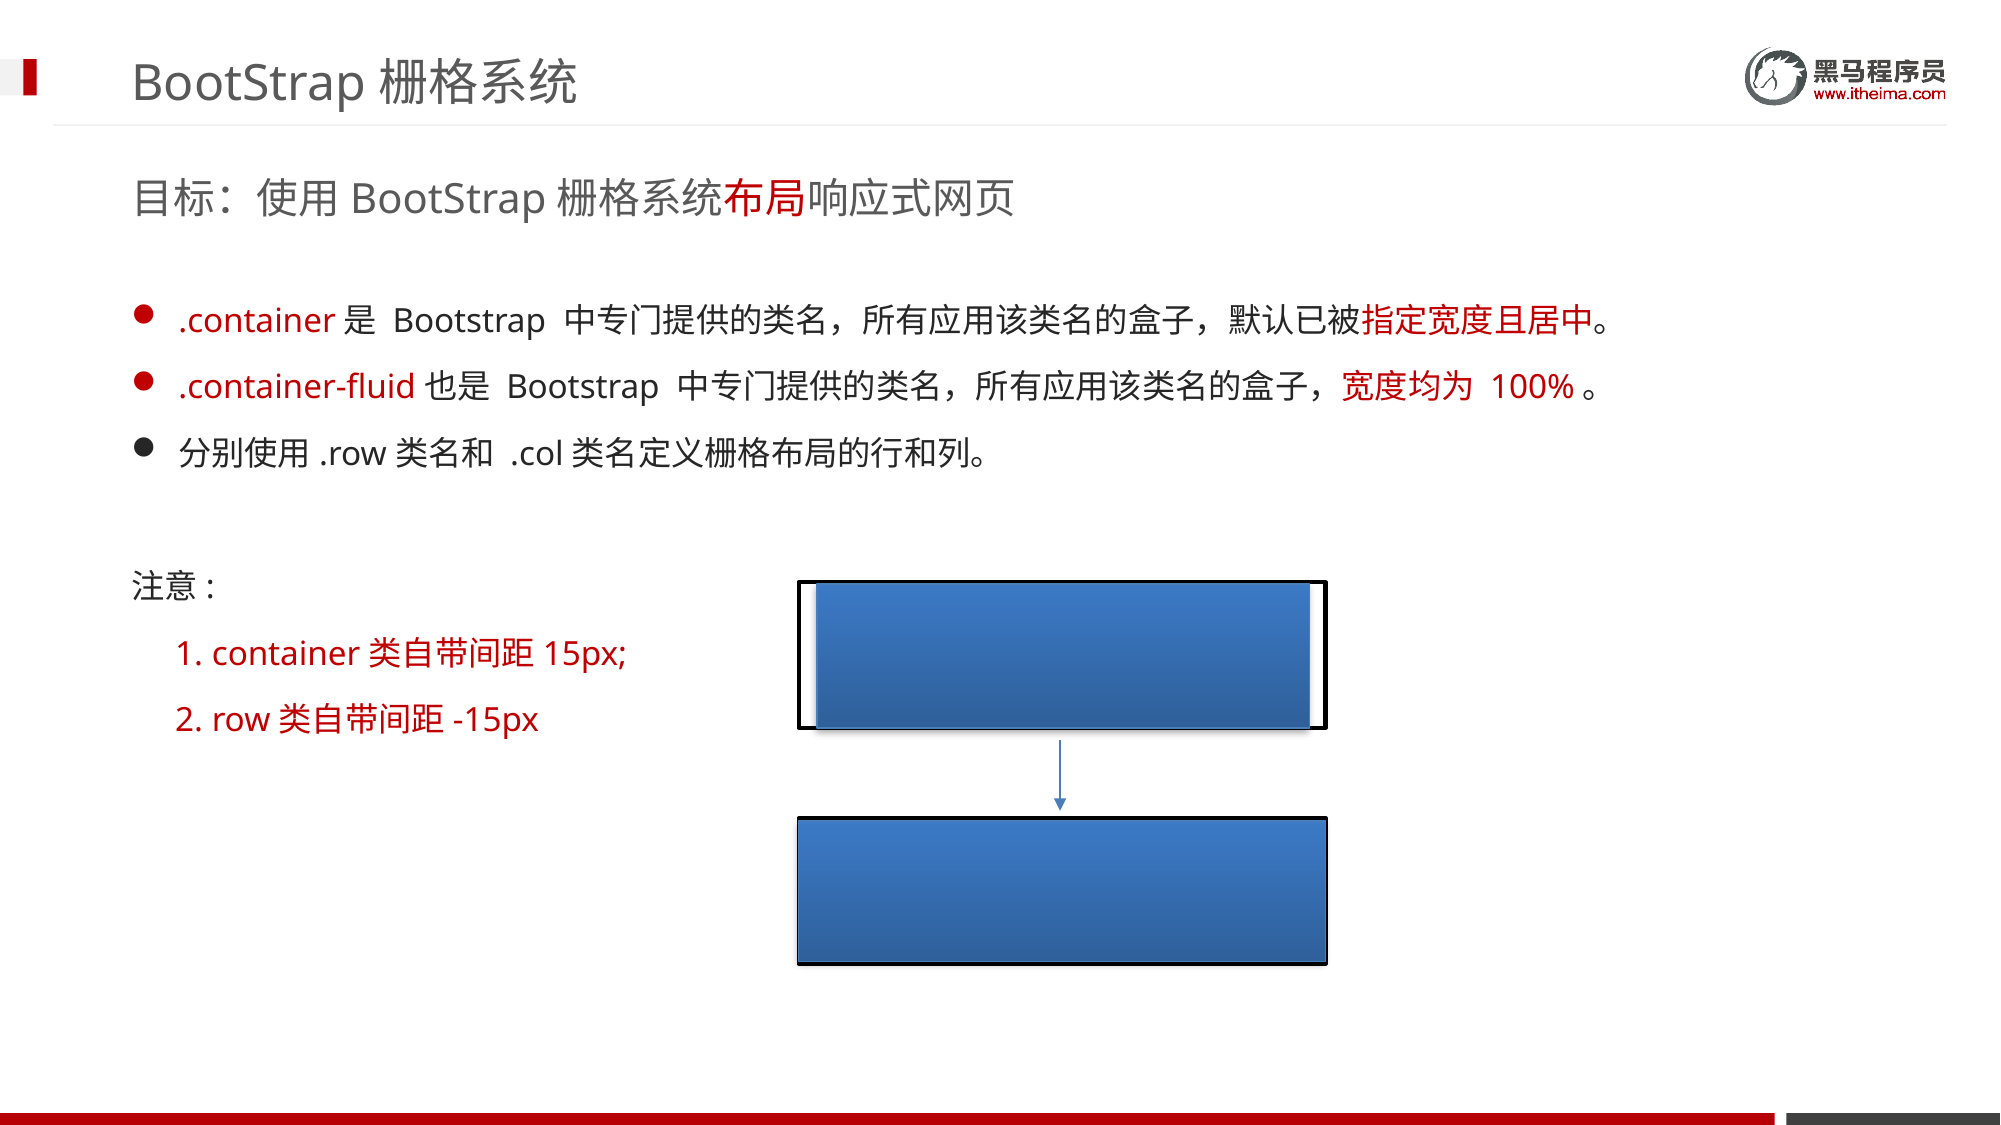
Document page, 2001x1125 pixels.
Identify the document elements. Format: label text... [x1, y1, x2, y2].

text_box [816, 583, 1310, 729]
title BootStrap栅格系统 [116, 38, 1556, 124]
text_box [797, 580, 1328, 730]
text_box [797, 816, 1328, 823]
picture [1744, 46, 1946, 106]
list .container是 Bootstrap 中专门提供的类名，所有应用该类名的盒子，默认已被指定宽度且居中。 .container-fluid也是 Bootstrap 中专门提供的类名，所有应用该类名的盒子，宽度均为 100%。 分别使用.row类名和 .col类名定义栅格布局的行和列。 注意: 1. container类自带间距15px; 2. row类自带间距-15px [116, 271, 1872, 964]
list 目标：使用BootStrap栅格系统布局响应式网页 [116, 154, 1872, 239]
text_box [798, 820, 1326, 962]
